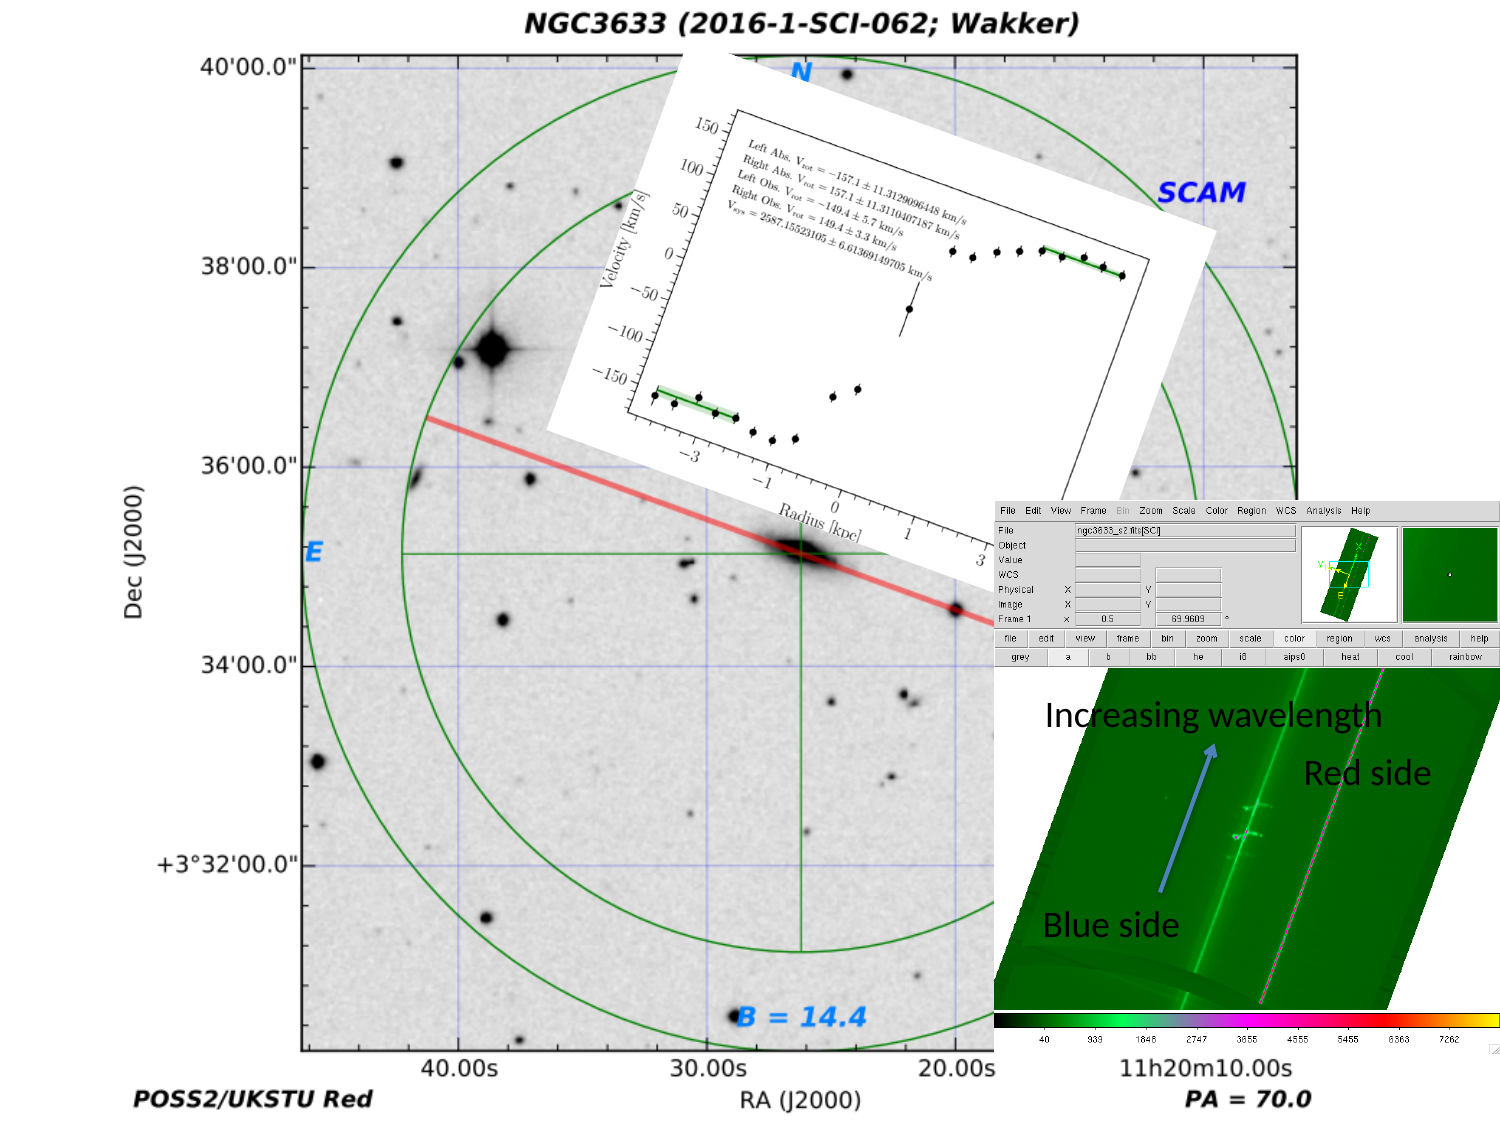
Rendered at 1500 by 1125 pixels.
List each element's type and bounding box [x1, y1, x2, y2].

text_box [1159, 743, 1215, 893]
picture [109, 0, 1500, 1125]
